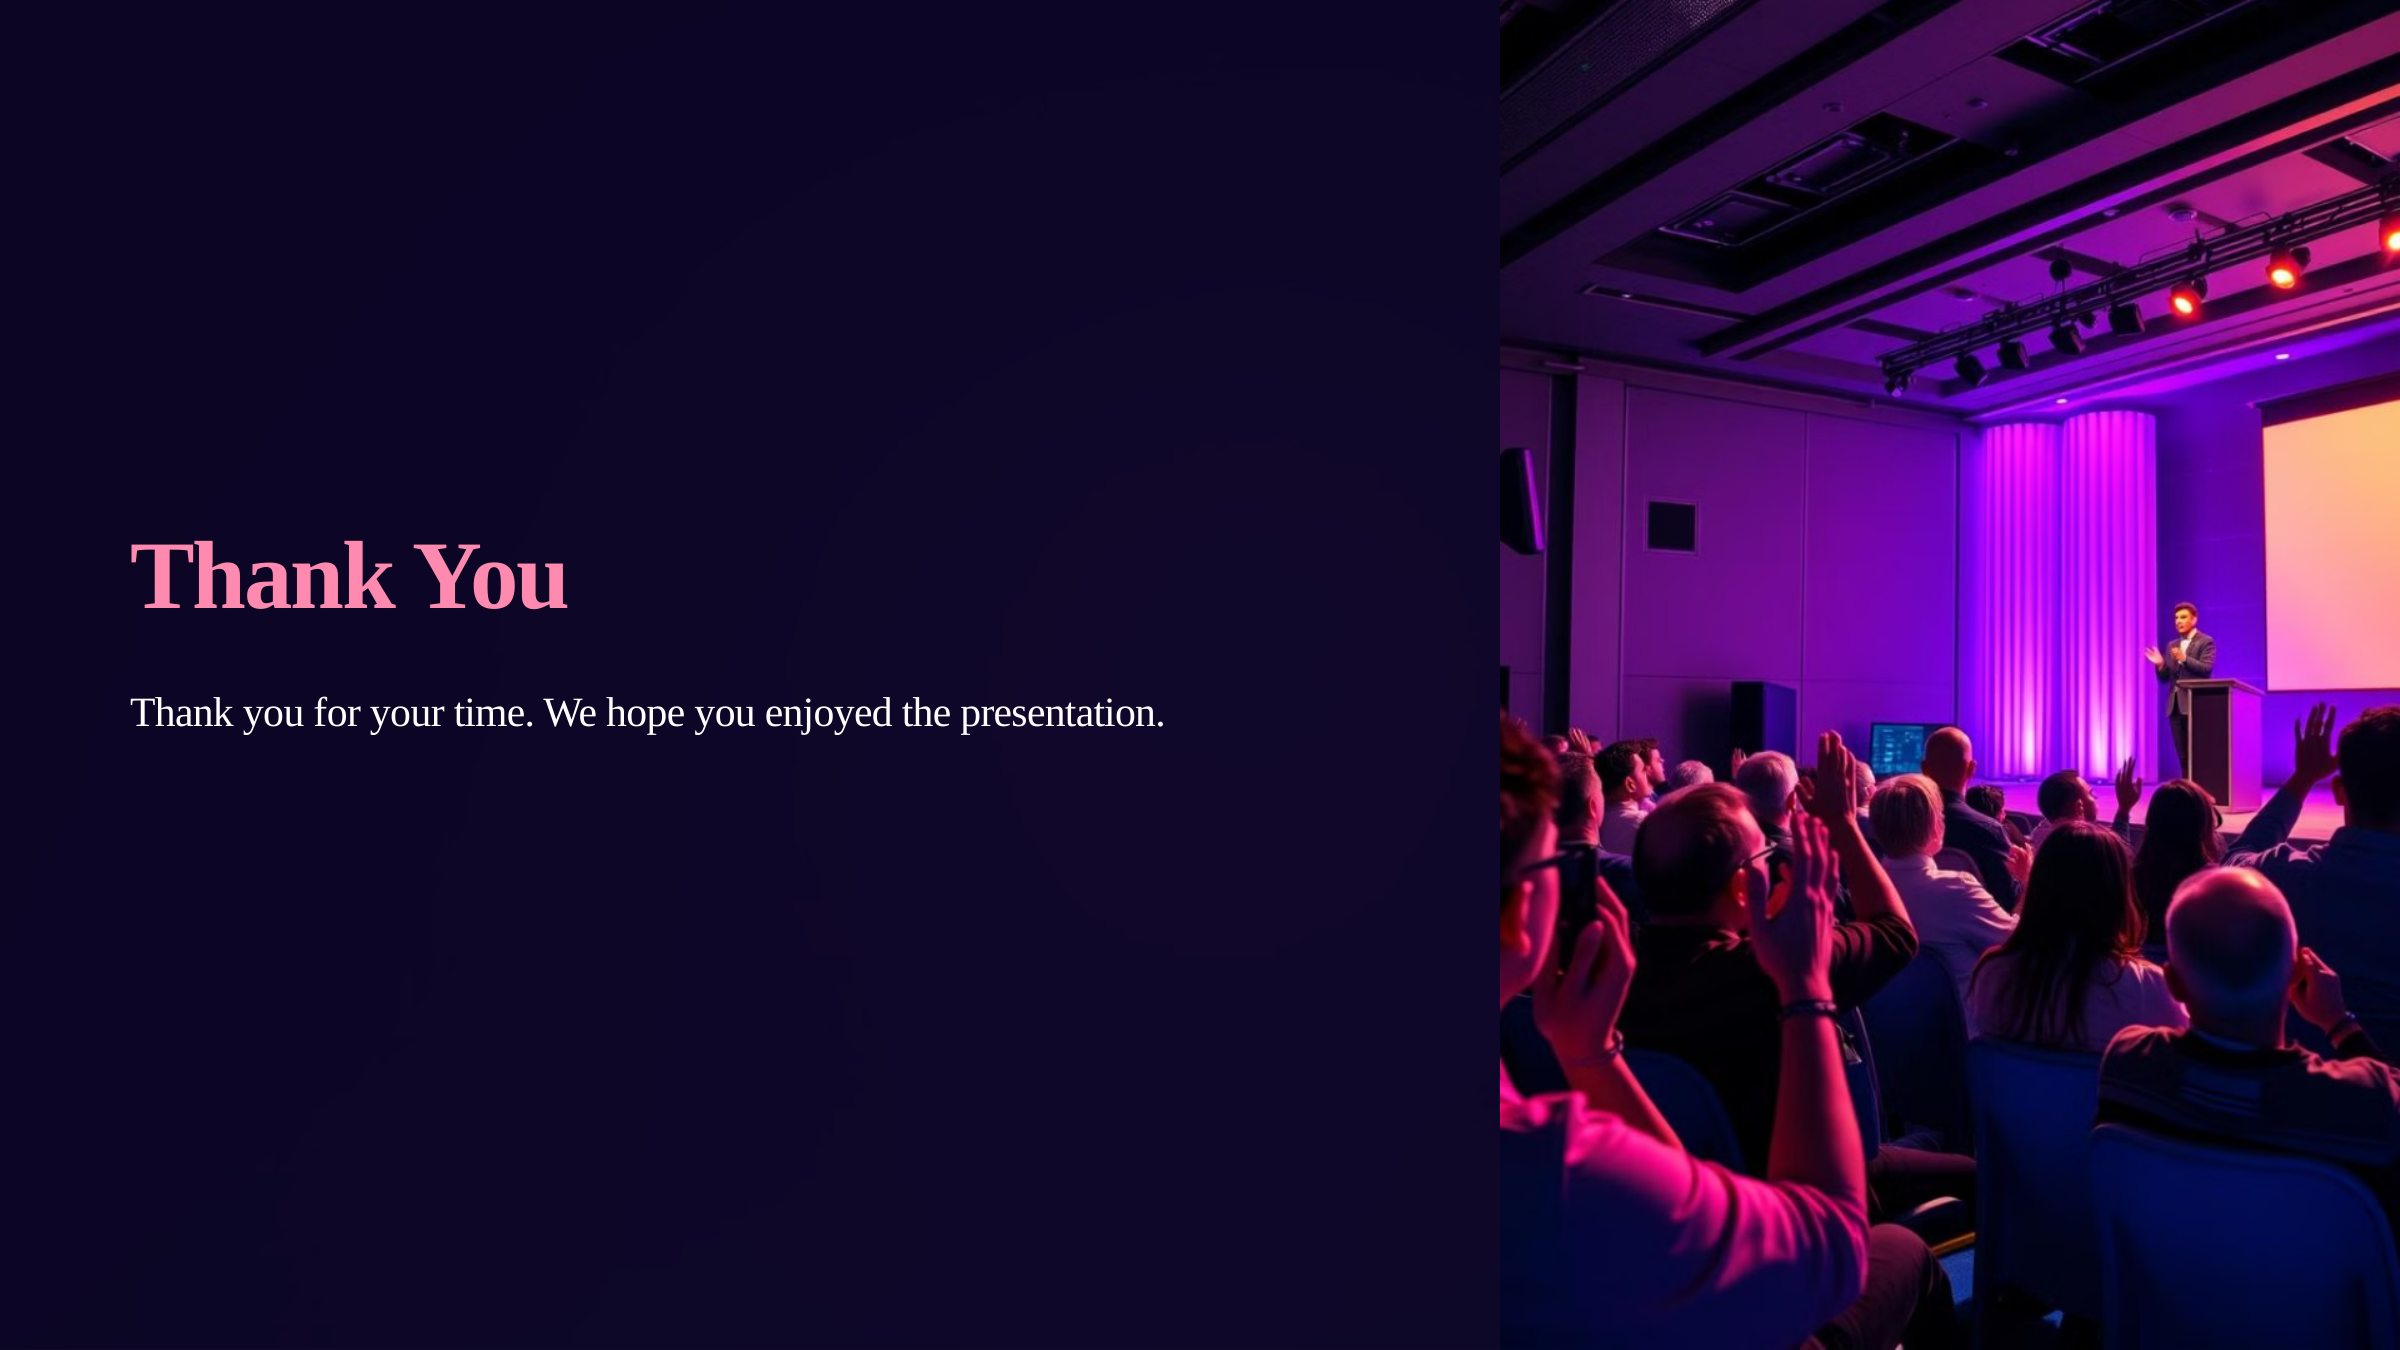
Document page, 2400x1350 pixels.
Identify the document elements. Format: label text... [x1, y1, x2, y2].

text_box Thank you for your time. We hope you enjoyed the presentation. [130, 674, 1370, 735]
picture [1499, 0, 2400, 1350]
text_box Thank You [130, 505, 1107, 628]
